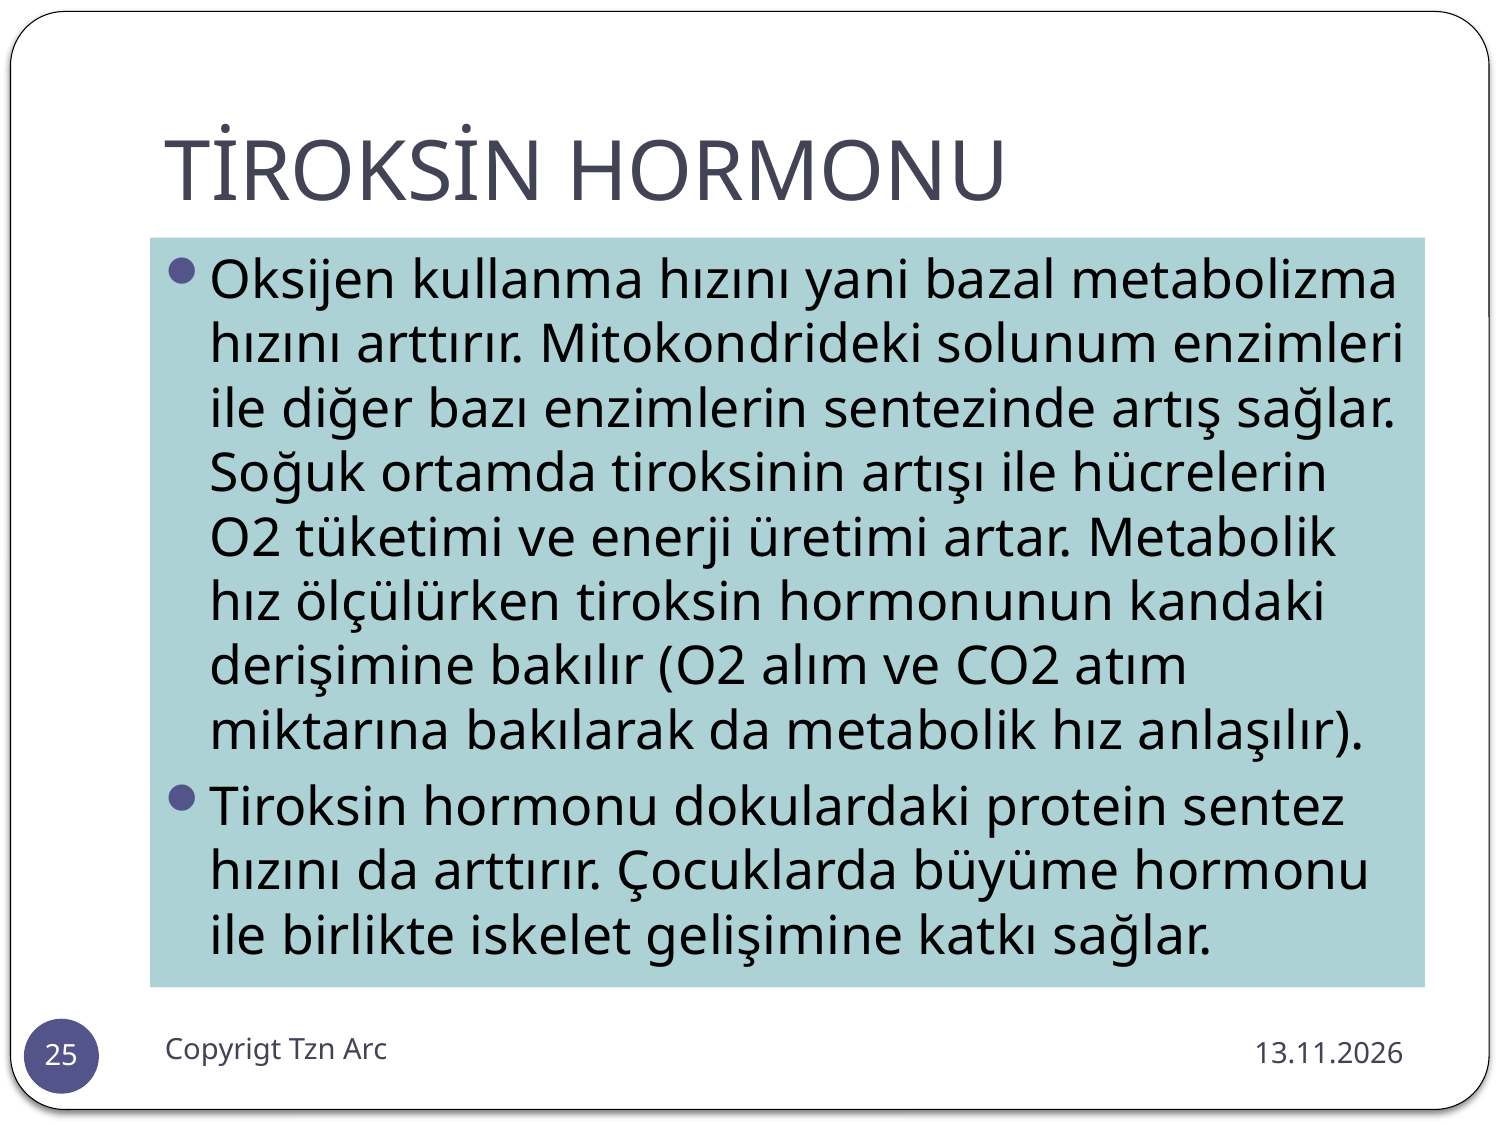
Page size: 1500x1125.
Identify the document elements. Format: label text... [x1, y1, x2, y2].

title TİROKSİN HORMONU [150, 45, 1425, 233]
list Oksijen kullanma hızını yani bazal metabolizma hızını arttırır. Mitokondrideki solunum enzimleri ile diğer bazı enzimlerin sentezinde artış sağlar. Soğuk ortamda tiroksinin artışı ile hücrelerin O2 tüketimi ve enerji üretimi artar. Metabolik hız ölçülürken tiroksin hormonunun kandaki derişimine bakılır (O2 alım ve CO2 atım miktarına bakılarak da metabolik hız anlaşılır). Tiroksin hormonu dokulardaki protein sentez hızını da arttırır. Çocuklarda büyüme hormonu ile birlikte iskelet gelişimine katkı sağlar. [150, 237, 1425, 988]
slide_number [1012, 1015, 1419, 1094]
slide_number 25 [23, 1018, 99, 1094]
footer Copyrigt Tzn Arc [150, 1012, 800, 1088]
